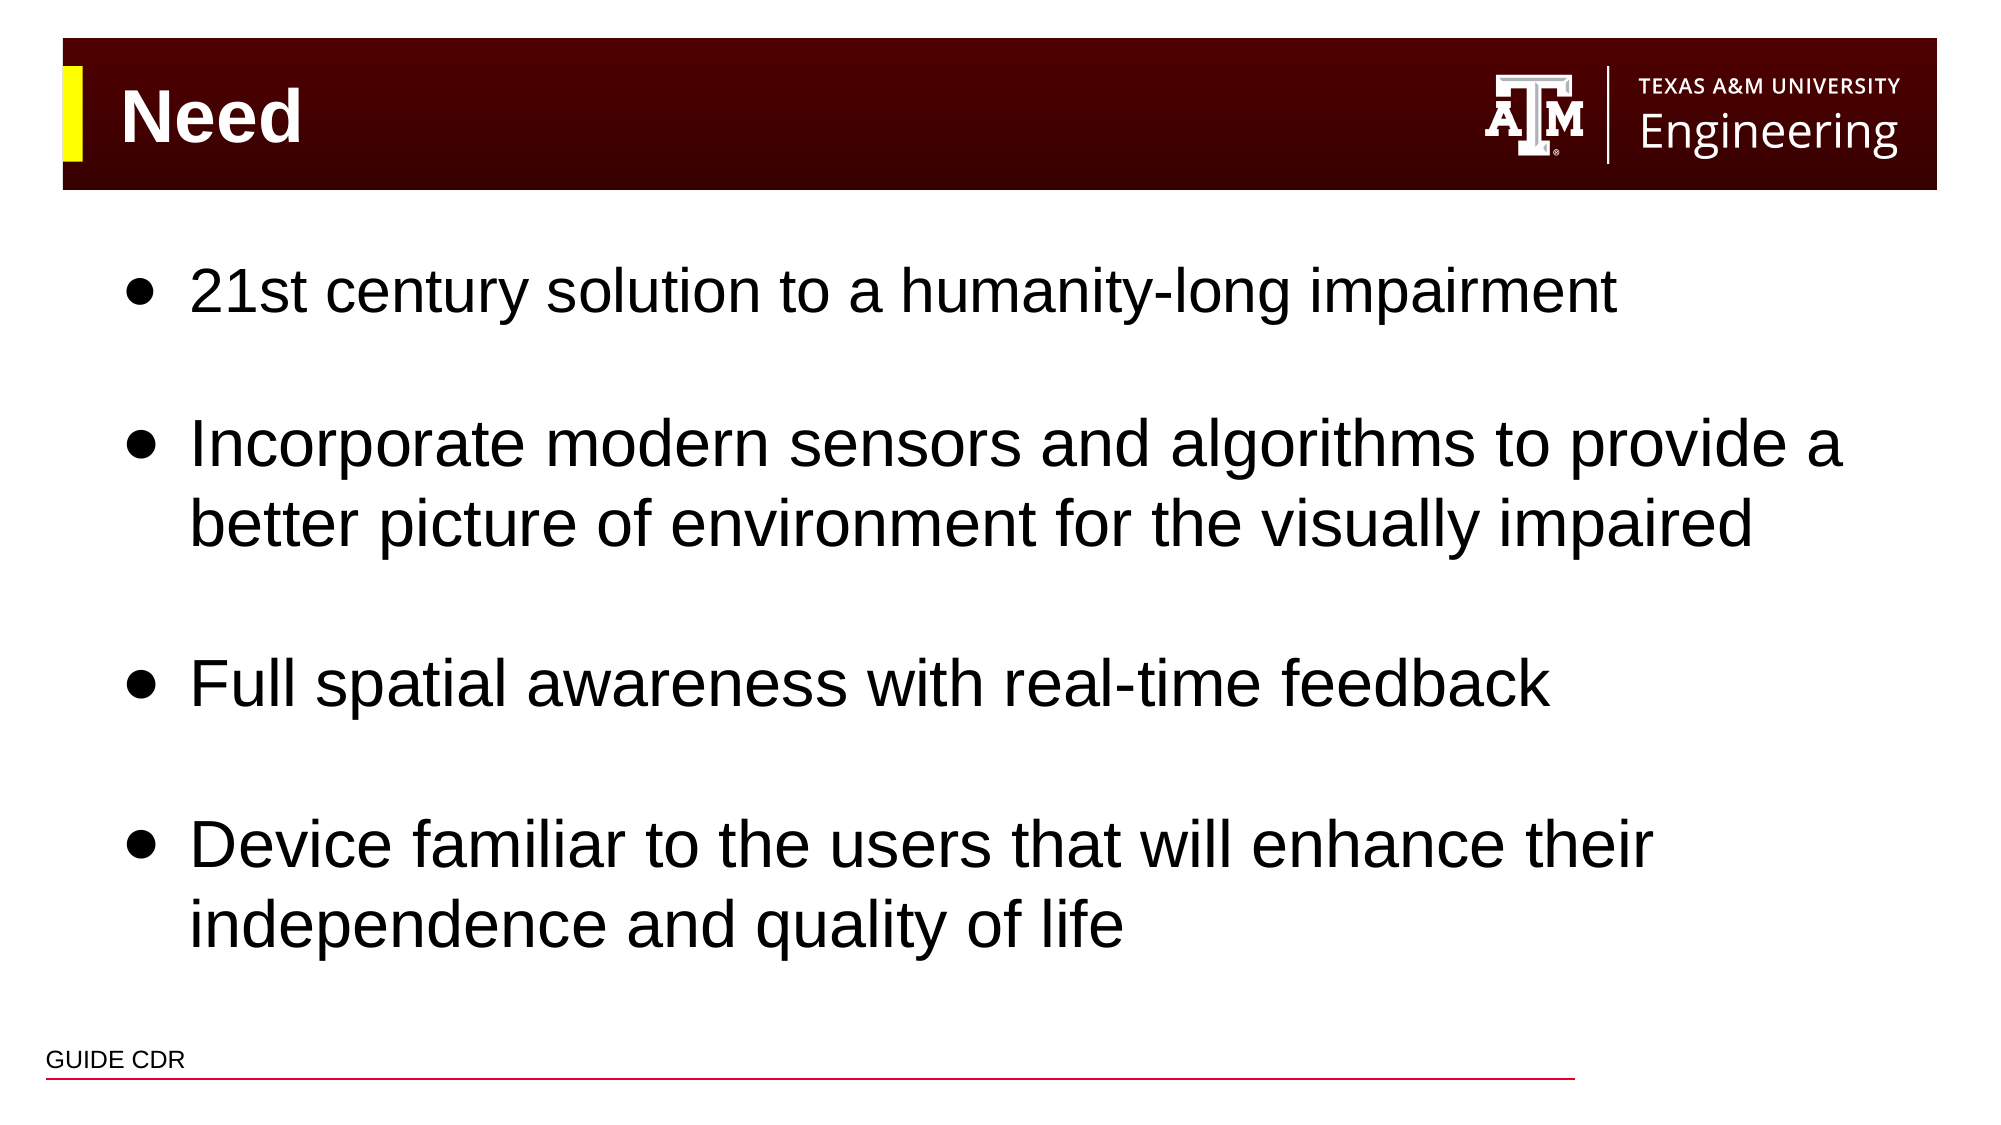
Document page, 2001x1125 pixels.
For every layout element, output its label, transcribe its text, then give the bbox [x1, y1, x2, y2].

title Need [105, 37, 1367, 189]
picture [1485, 66, 1900, 164]
list 21st century solution to a humanity-long impairment Incorporate modern sensors and algorithms to provide a better picture of environment for the visually impaired Full spatial awareness with real-time feedback Device familiar to the users that will enhance their independence and quality of life [99, 242, 1900, 1005]
